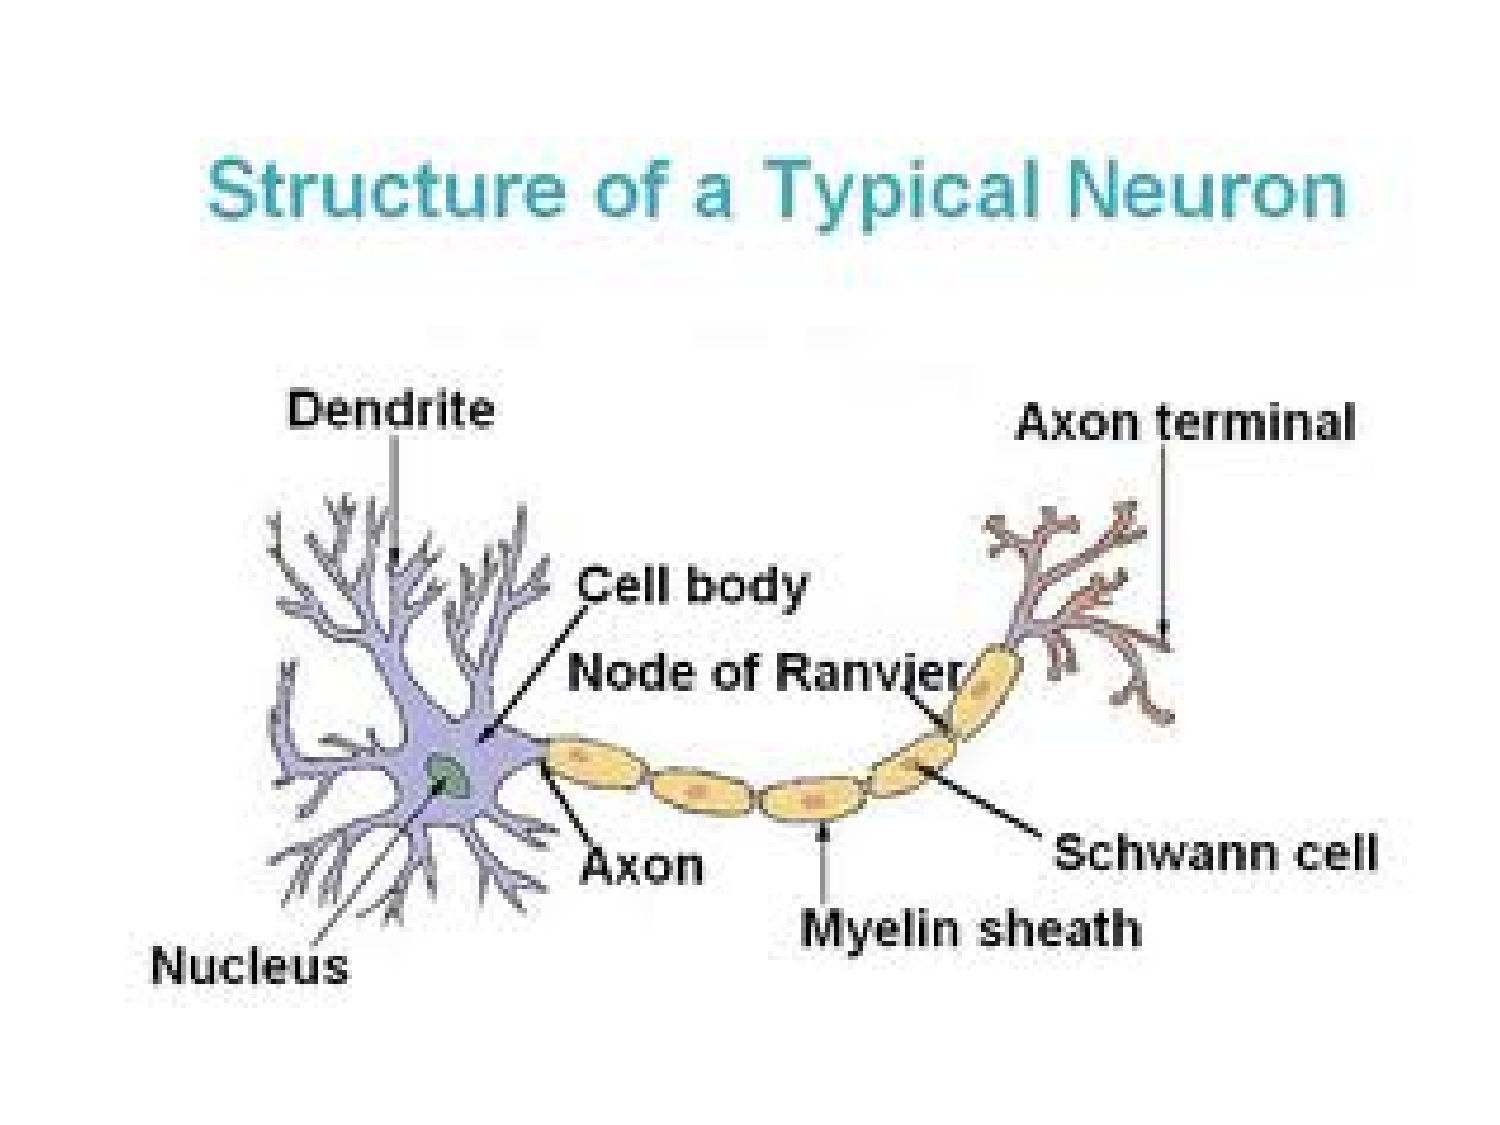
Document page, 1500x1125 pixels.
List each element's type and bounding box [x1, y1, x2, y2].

picture [124, 137, 1412, 1013]
